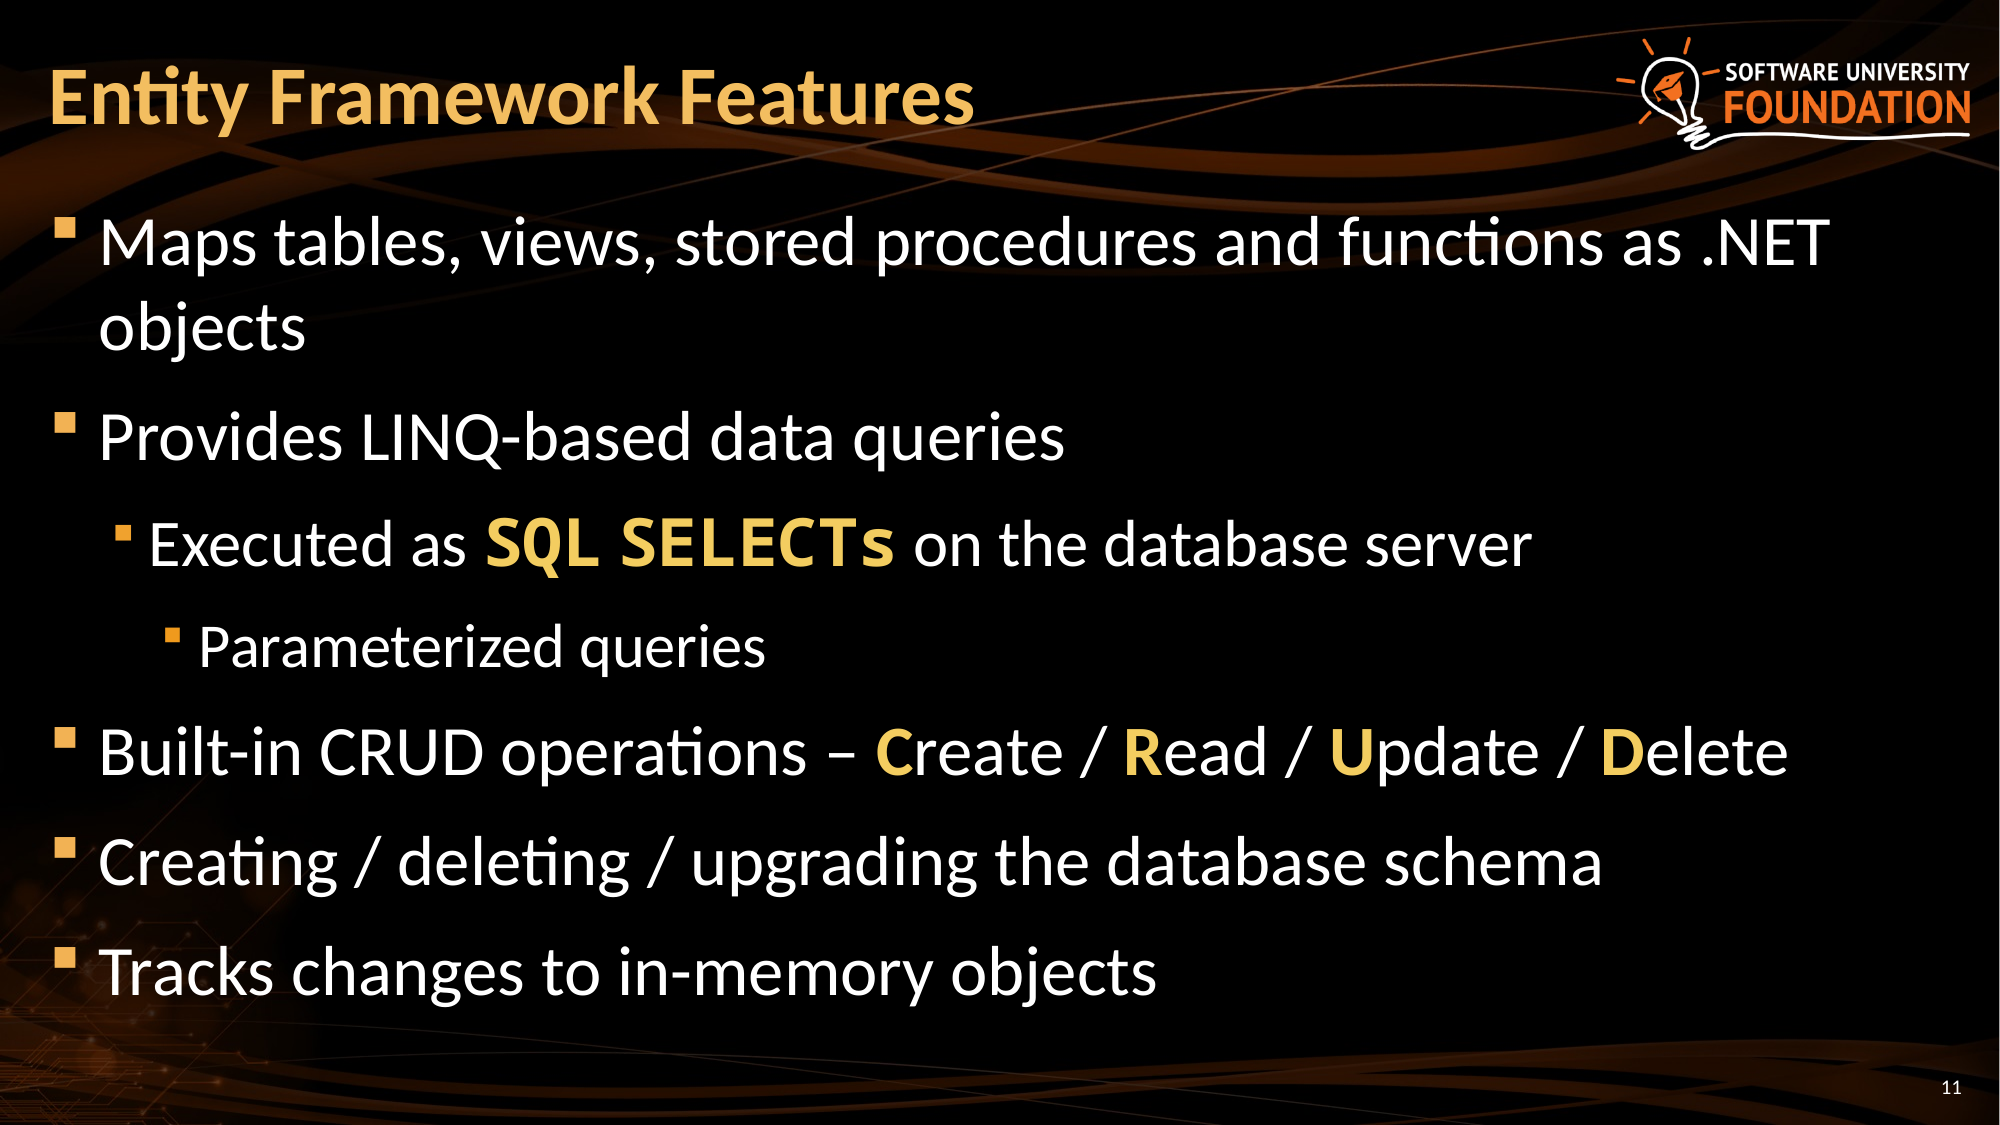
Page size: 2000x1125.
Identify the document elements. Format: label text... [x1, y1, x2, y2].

title Entity Framework Features [30, 6, 1602, 189]
picture [0, 0, 2000, 1125]
list Maps tables, views, stored procedures and functions as .NET objects Provides LINQ-based data queries Executed as SQL SELECTs on the database server Parameterized queries Built-in CRUD operations – Create / Read / Update / Delete Creating / deleting / upgrading the database schema Tracks changes to in-memory objects [31, 188, 1968, 1103]
